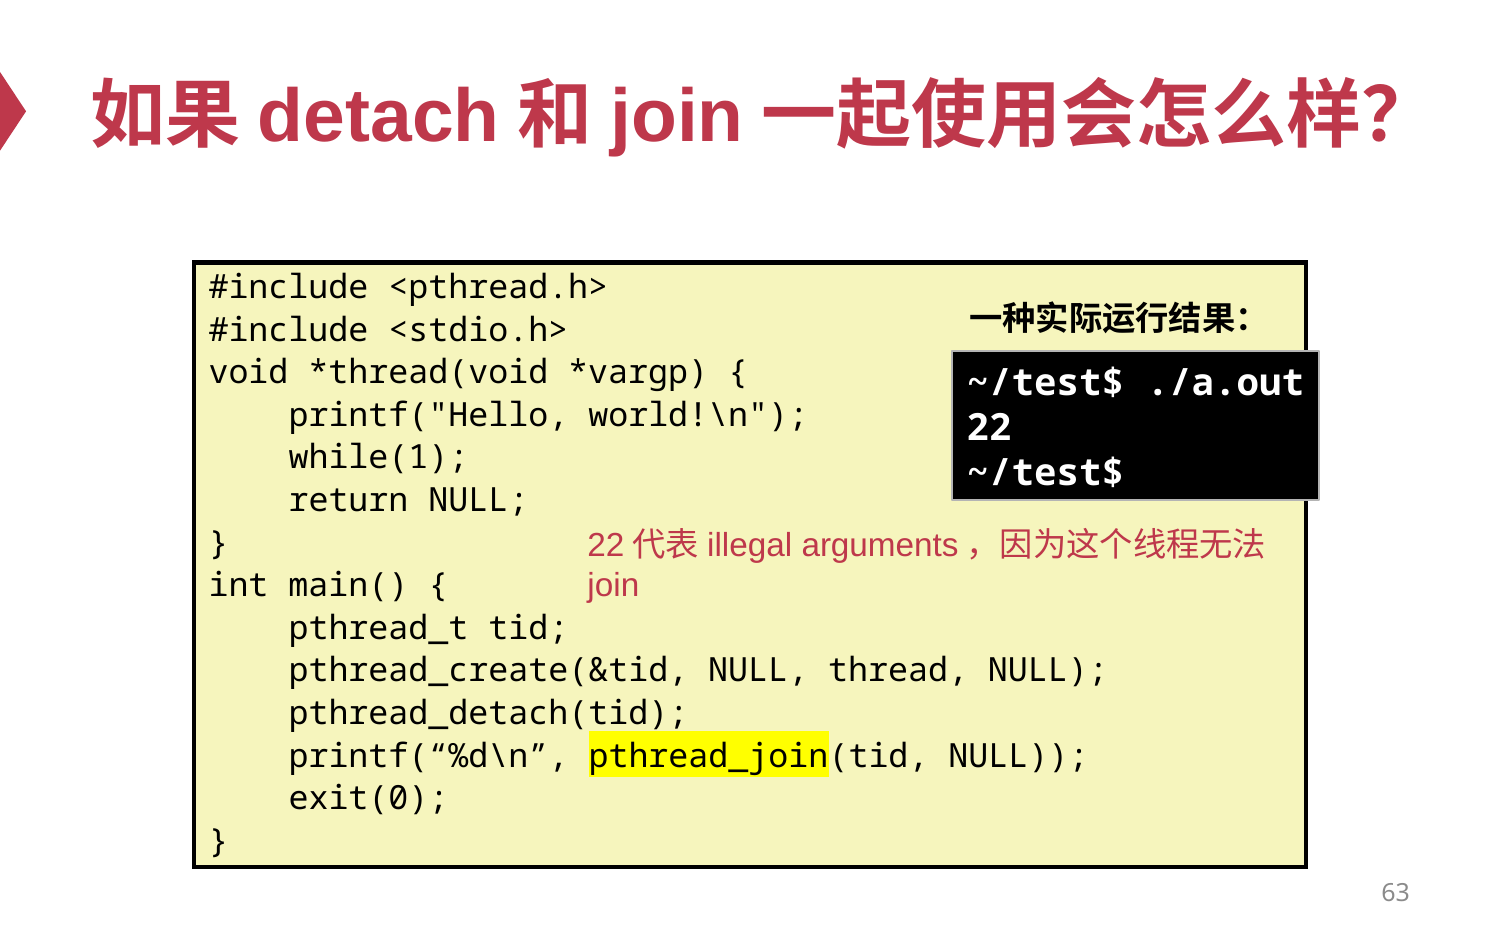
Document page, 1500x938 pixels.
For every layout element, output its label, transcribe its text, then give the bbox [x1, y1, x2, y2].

slide_number 63 [1074, 868, 1425, 919]
text_box 22代表illegal arguments，因为这个线程无法join [572, 515, 1339, 611]
title 如果detach和join一起使用会怎么样？ [75, 37, 1425, 186]
text_box 一种实际运行结果： [954, 289, 1284, 344]
text_box #include <pthread.h> #include <stdio.h> void *thread(void *vargp) { printf("Hello, world!\n"); while(1); return NULL; } int main() { pthread_t tid; pthread_create(&tid, NULL, thread, NULL); pthread_detach(tid); printf(“%d\n”, pthread_join(tid, NULL)); exit(0); } [193, 262, 1307, 867]
text_box ~/test$ ./a.out 22 ~/test$ [951, 350, 1319, 501]
